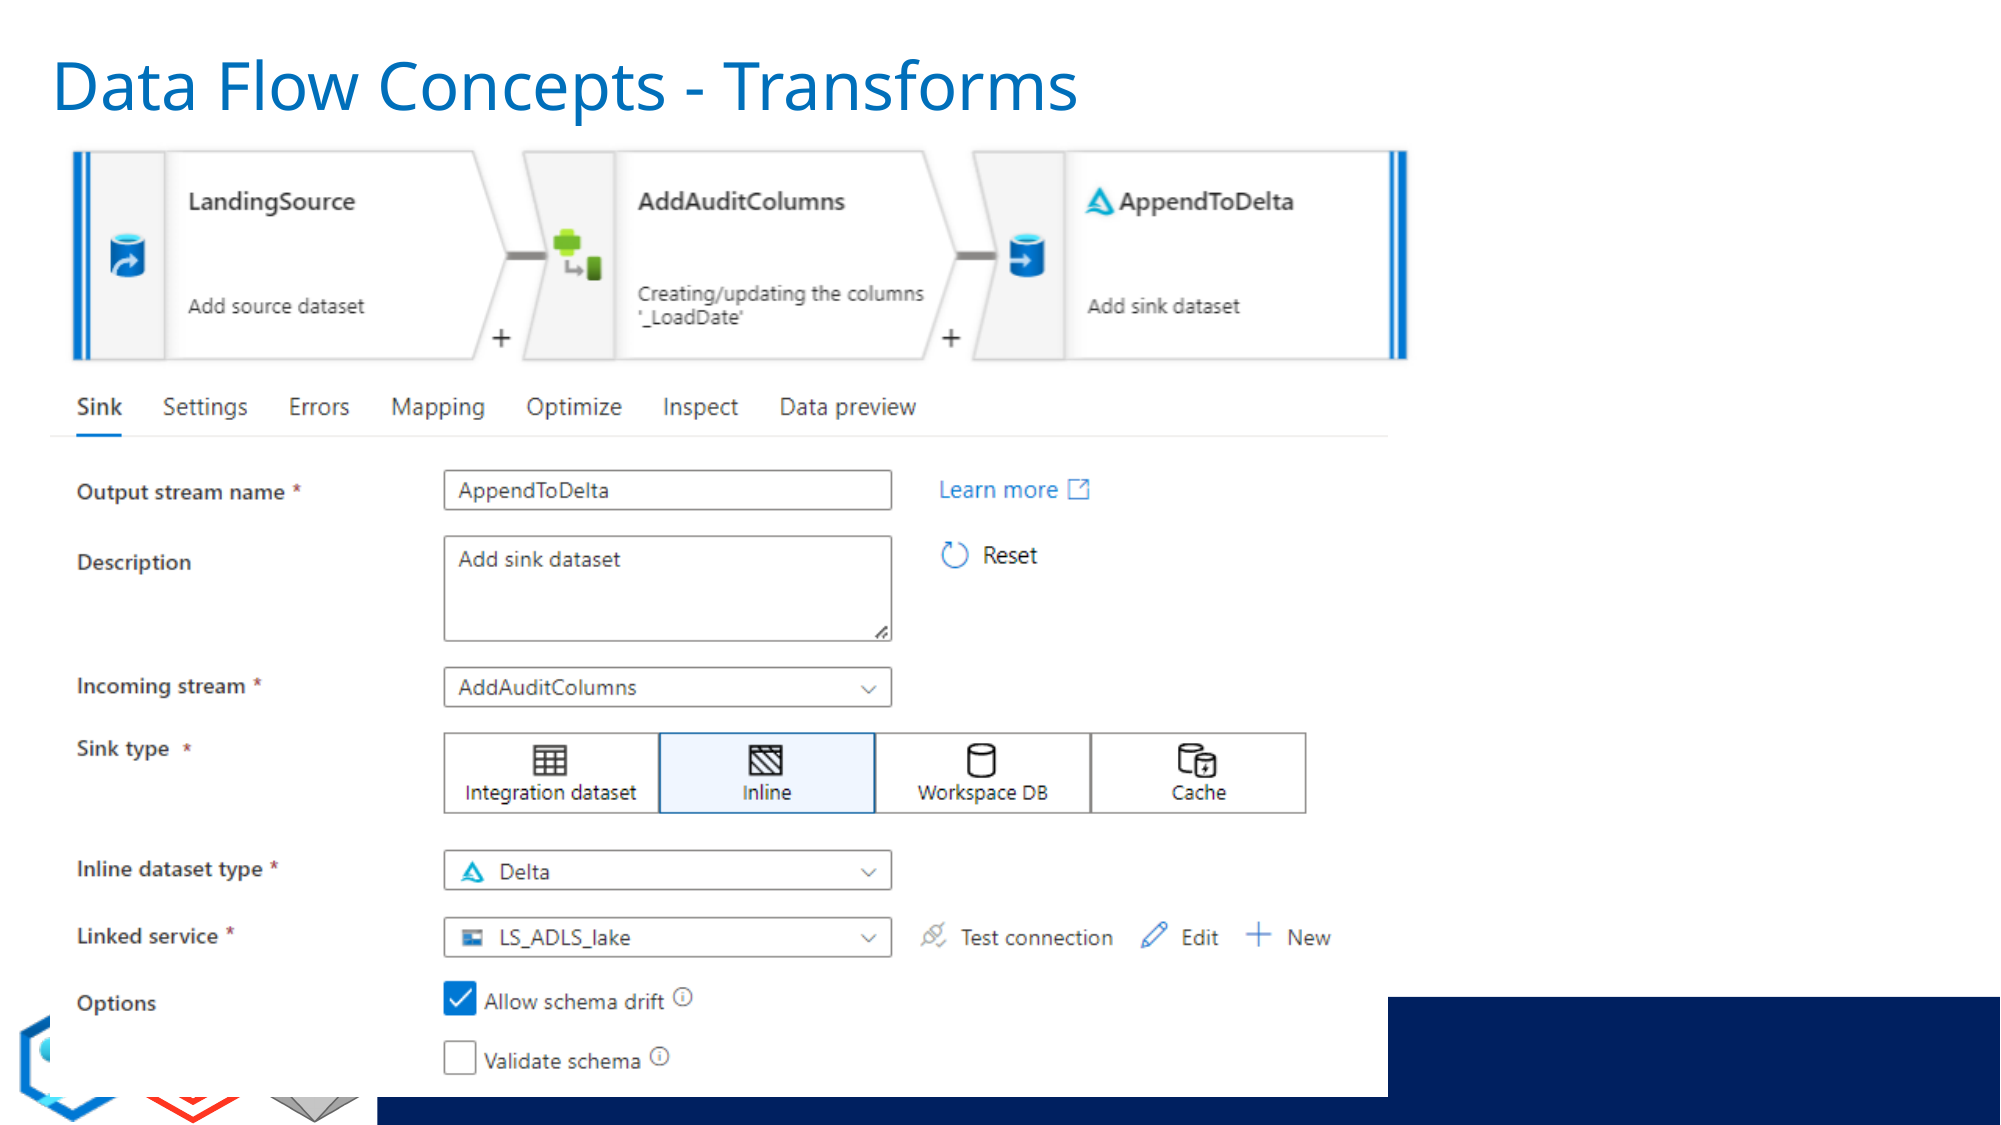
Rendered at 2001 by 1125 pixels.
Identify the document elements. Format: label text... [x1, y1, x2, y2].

title Data Flow Concepts - Transforms [37, 35, 1169, 136]
picture [13, 135, 1435, 1124]
